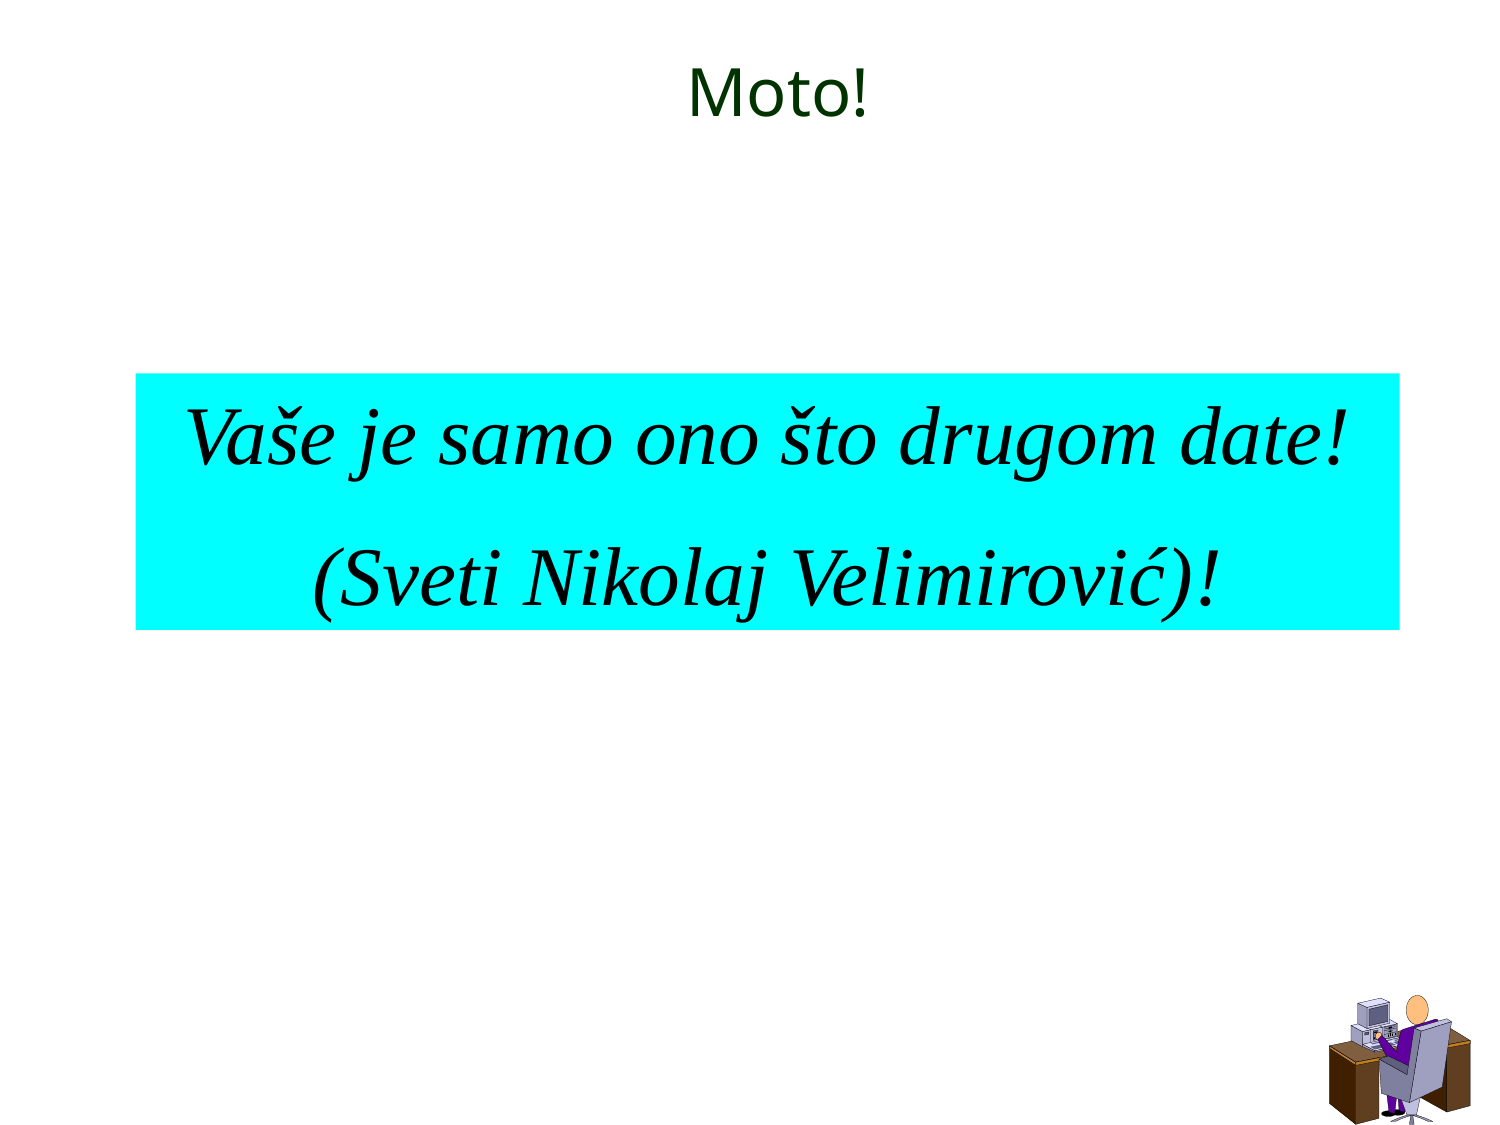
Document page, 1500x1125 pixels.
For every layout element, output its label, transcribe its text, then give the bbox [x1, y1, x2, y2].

title Moto! [265, 42, 1291, 138]
text_box Vaše je samo ono što drugom date! (Sveti Nikolaj Velimirović)! [135, 373, 1400, 630]
picture [1328, 994, 1471, 1125]
